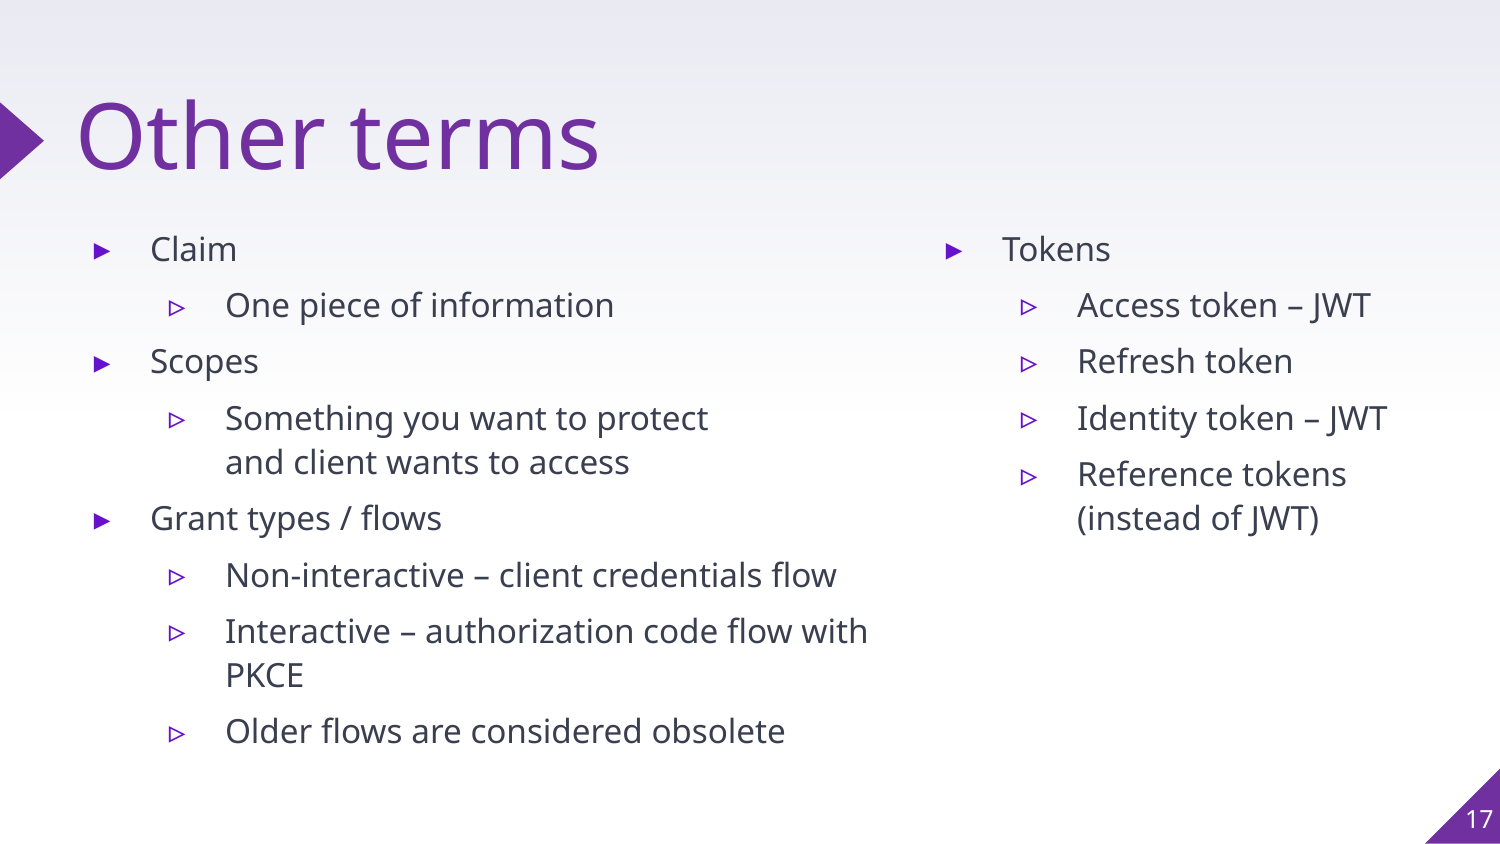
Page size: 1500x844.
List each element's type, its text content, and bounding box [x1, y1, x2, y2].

text_box Tokens Access token – JWT Refresh token Identity token – JWT Reference tokens (instead of JWT) [927, 223, 1434, 657]
list Claim One piece of information Scopes Something you want to protect and client wants to access Grant types / flows Non-interactive – client credentials flow Interactive – authorization code flow with PKCE Older flows are considered obsolete [75, 223, 921, 769]
title Other terms [75, 99, 1253, 277]
slide_number 17 [1418, 760, 1494, 838]
